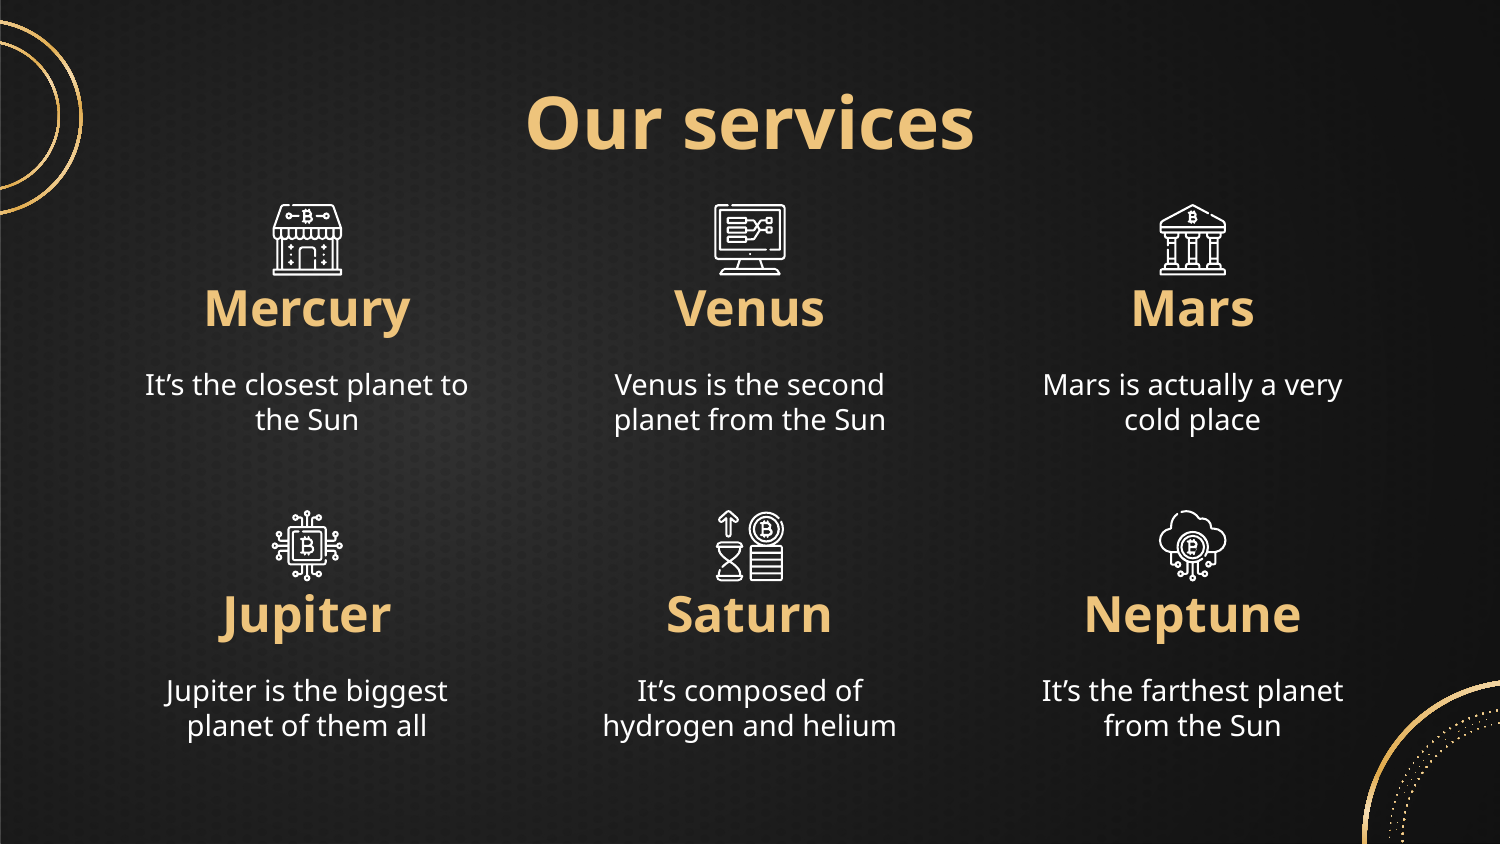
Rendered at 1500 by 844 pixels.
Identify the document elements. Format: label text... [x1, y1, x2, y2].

title Our services [118, 72, 1382, 167]
subtitle It’s the closest planet to the Sun [118, 351, 497, 451]
subtitle Jupiter is the biggest planet of them all [118, 657, 497, 756]
title Neptune [1003, 570, 1382, 657]
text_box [715, 509, 785, 582]
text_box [714, 203, 786, 276]
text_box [272, 203, 343, 276]
title Jupiter [118, 570, 497, 657]
title Mercury [118, 264, 497, 351]
title Venus [560, 264, 940, 351]
subtitle It’s composed of hydrogen and helium [560, 657, 940, 756]
subtitle It’s the farthest planet from the Sun [1003, 657, 1382, 756]
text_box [271, 509, 344, 582]
subtitle Mars is actually a very cold place [1003, 351, 1382, 451]
subtitle Venus is the second planet from the Sun [560, 351, 940, 451]
title Mars [1003, 264, 1382, 351]
title Saturn [560, 570, 940, 657]
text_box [1158, 509, 1227, 582]
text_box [1159, 203, 1227, 276]
